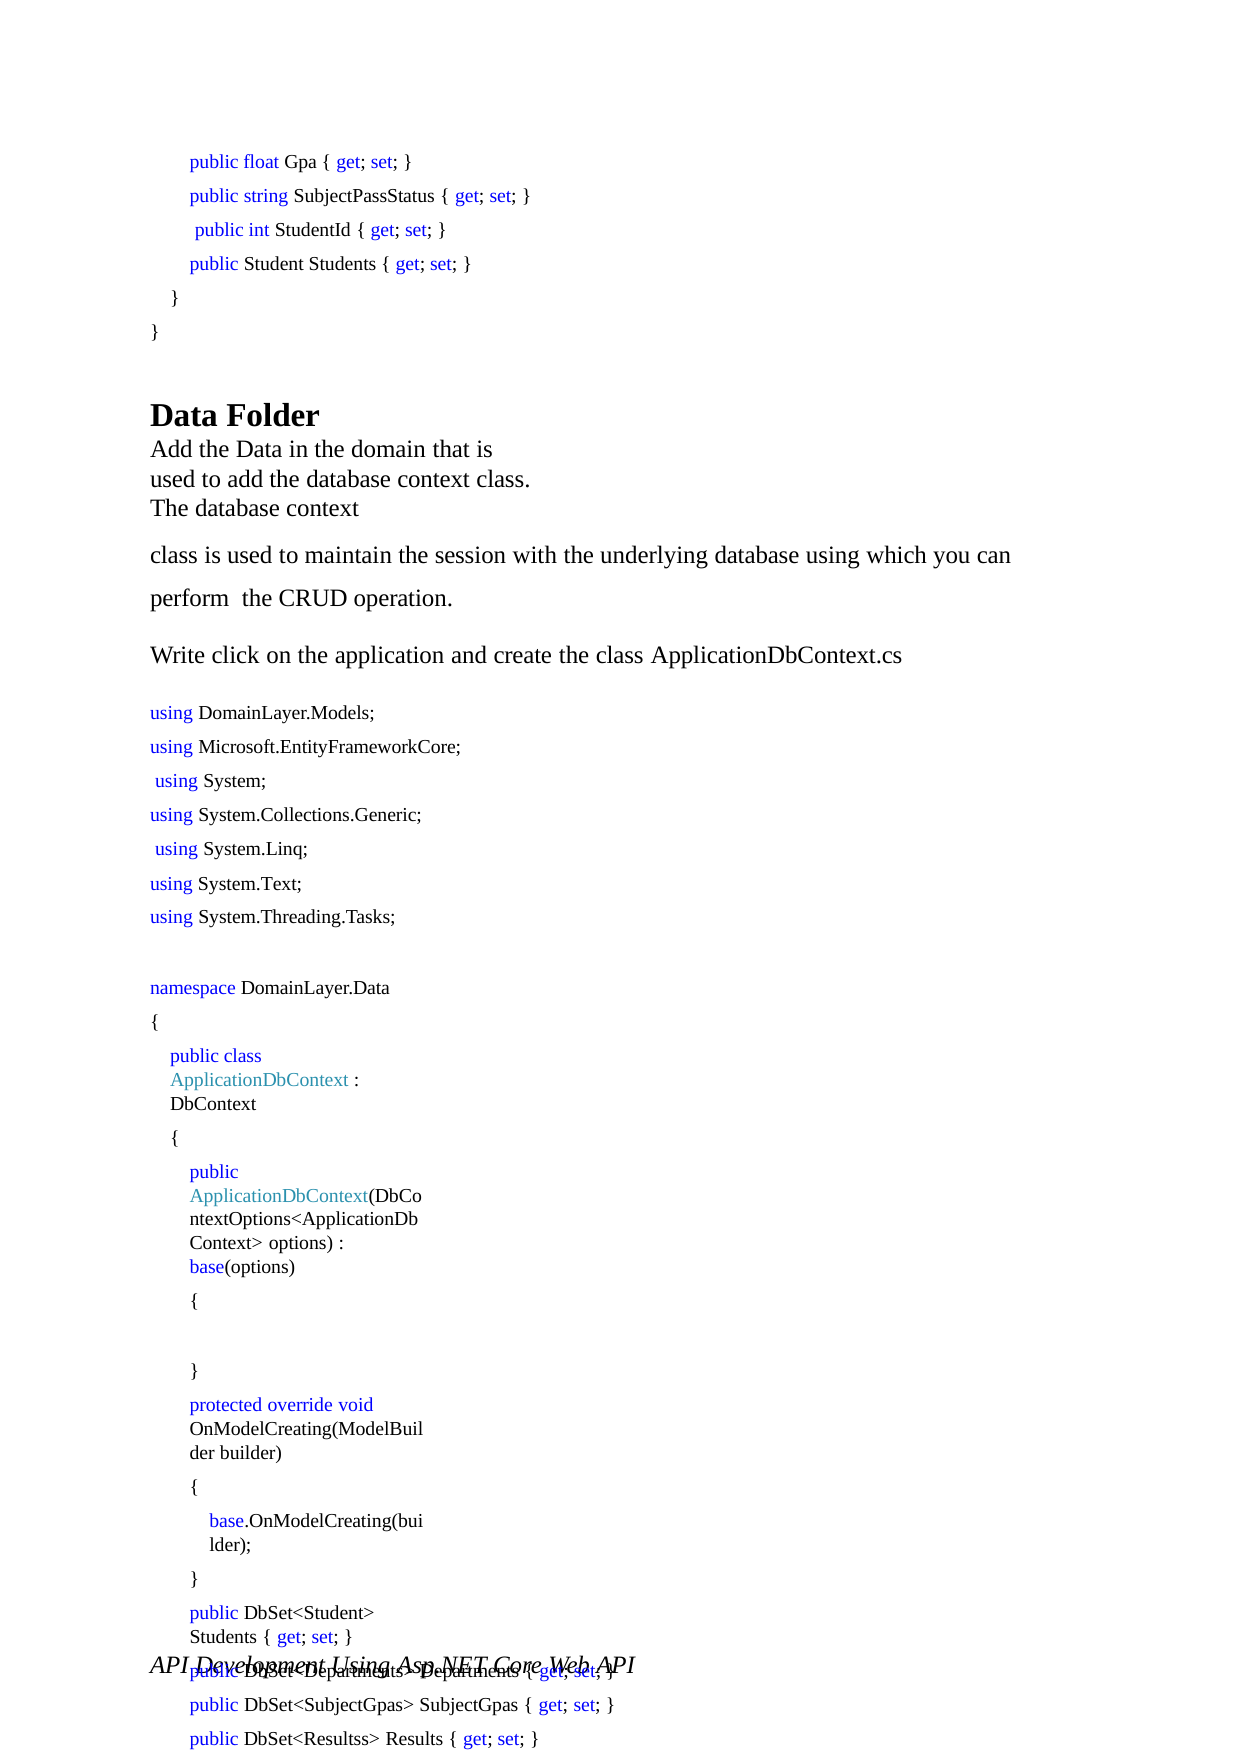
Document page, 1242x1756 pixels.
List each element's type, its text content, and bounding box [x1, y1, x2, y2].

text_box public float Gpa { get; set; } public string SubjectPassStatus { get; set; } public int StudentId { get; set; } public Student Students { get; set; } } } Data Folder Add the Data in the domain that is used to add the database context class. The database context class is used to maintain the session with the underlying database using which you can perform the CRUD operation. Write click on the application and create the class ApplicationDbContext.cs using DomainLayer.Models; using Microsoft.EntityFrameworkCore; using System; using System.Collections.Generic; using System.Linq; using System.Text; using System.Threading.Tasks; namespace DomainLayer.Data { public class ApplicationDbContext : DbContext { public ApplicationDbContext(DbContextOptions<ApplicationDbContext> options) : base(options) { } protected override void OnModelCreating(ModelBuilder builder) { base.OnModelCreating(builder); } public DbSet<Student> Students { get; set; } public DbSet<Departments> Departments { get; set; } public DbSet<SubjectGpas> SubjectGpas { get; set; } public DbSet<Resultss> Results { get; set; } } } [147, 136, 1093, 1756]
